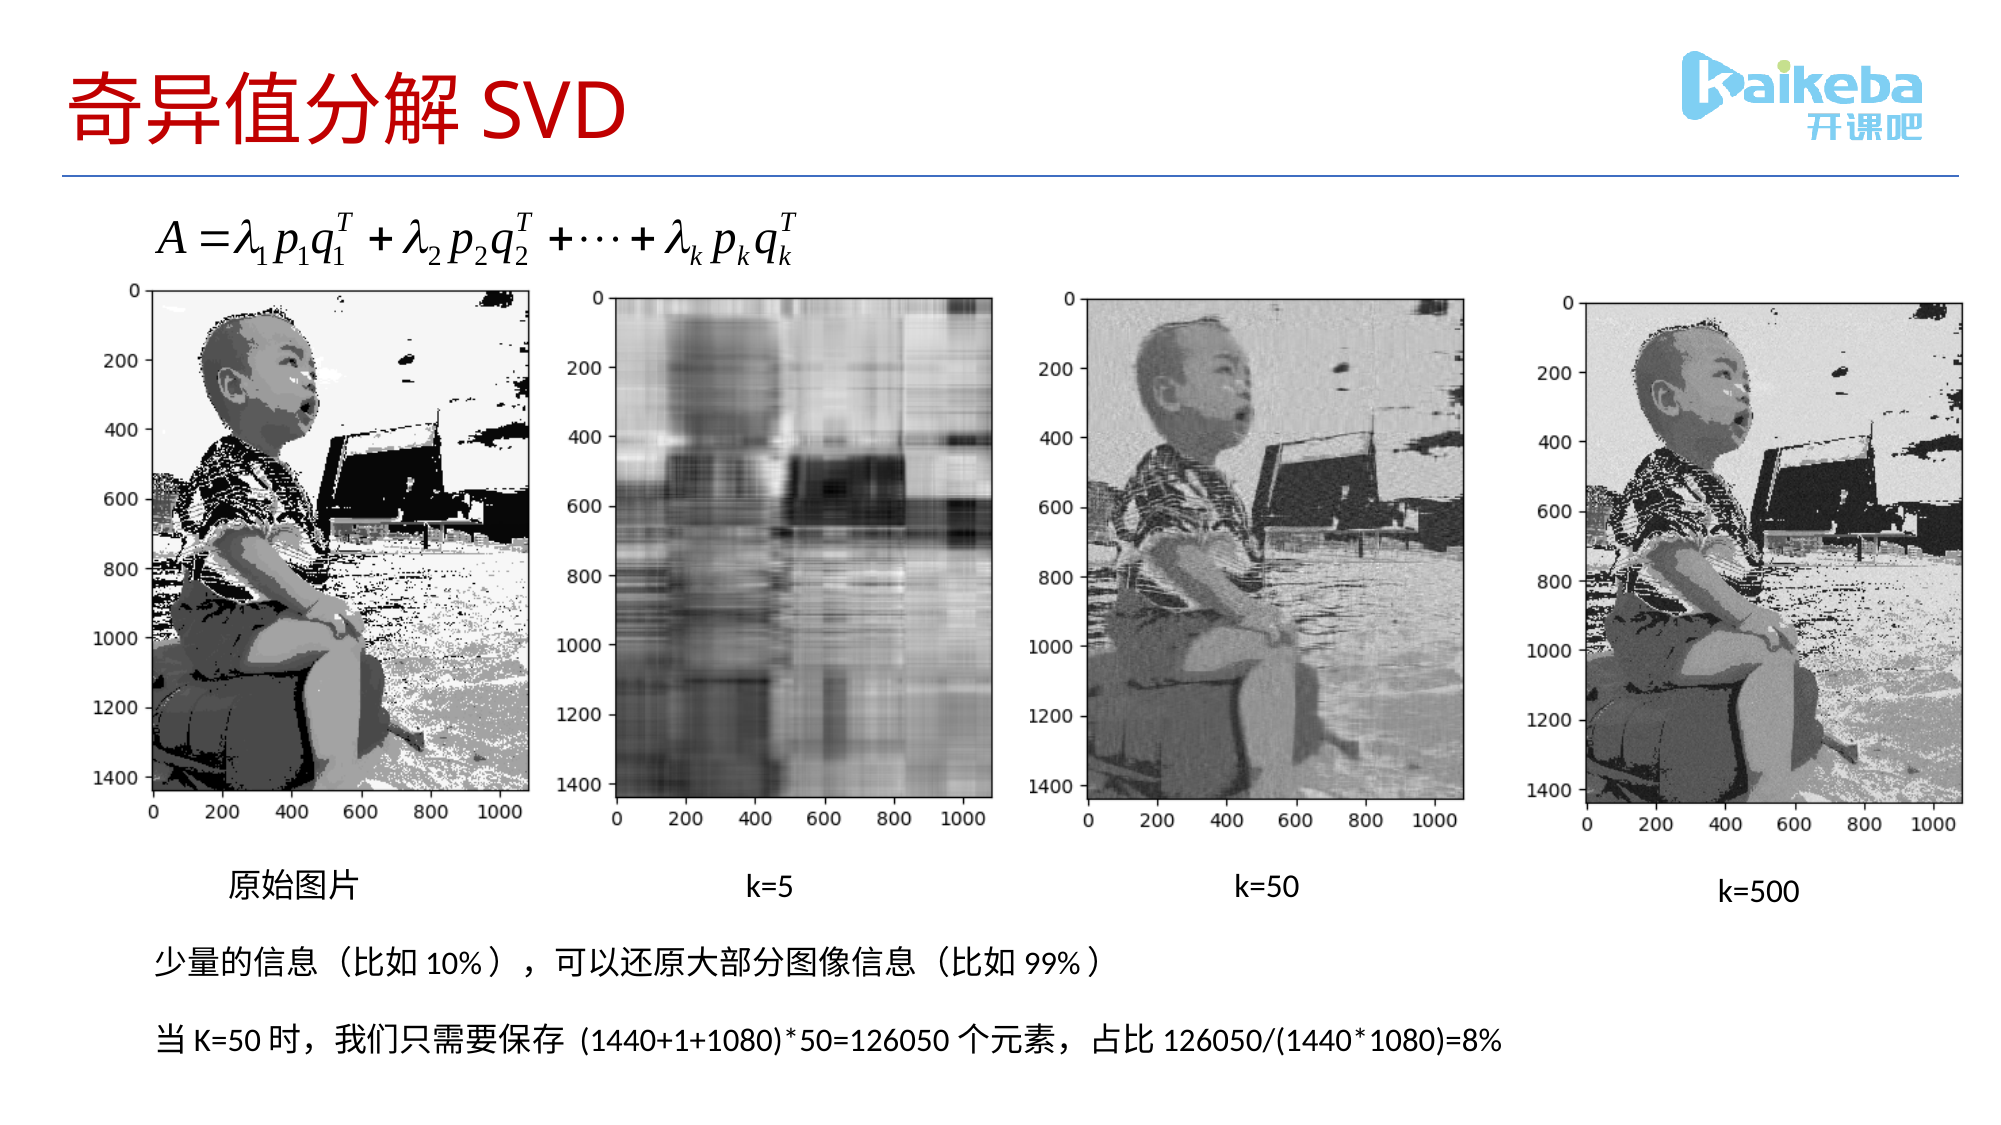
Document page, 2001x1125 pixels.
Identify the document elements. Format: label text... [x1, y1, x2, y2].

text_box 原始图片 [220, 843, 458, 914]
picture [1029, 288, 1478, 838]
text_box k=5 [738, 843, 976, 914]
text_box 少量的信息（比如10%），可以还原大部分图像信息（比如99%） 当K=50时，我们只需要保存 (1440+1+1080)*50=126050个元素，占比126050/(1440*1080)=8% [146, 914, 1563, 1121]
picture [72, 277, 1006, 843]
text_box k=50 [1226, 838, 1465, 914]
title 奇异值分解SVD [57, 59, 1728, 167]
title Thank You Using data to solve problems [1653, 21, 1950, 167]
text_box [146, 200, 807, 278]
text_box k=500 [1710, 846, 1948, 948]
picture [1502, 288, 1974, 846]
